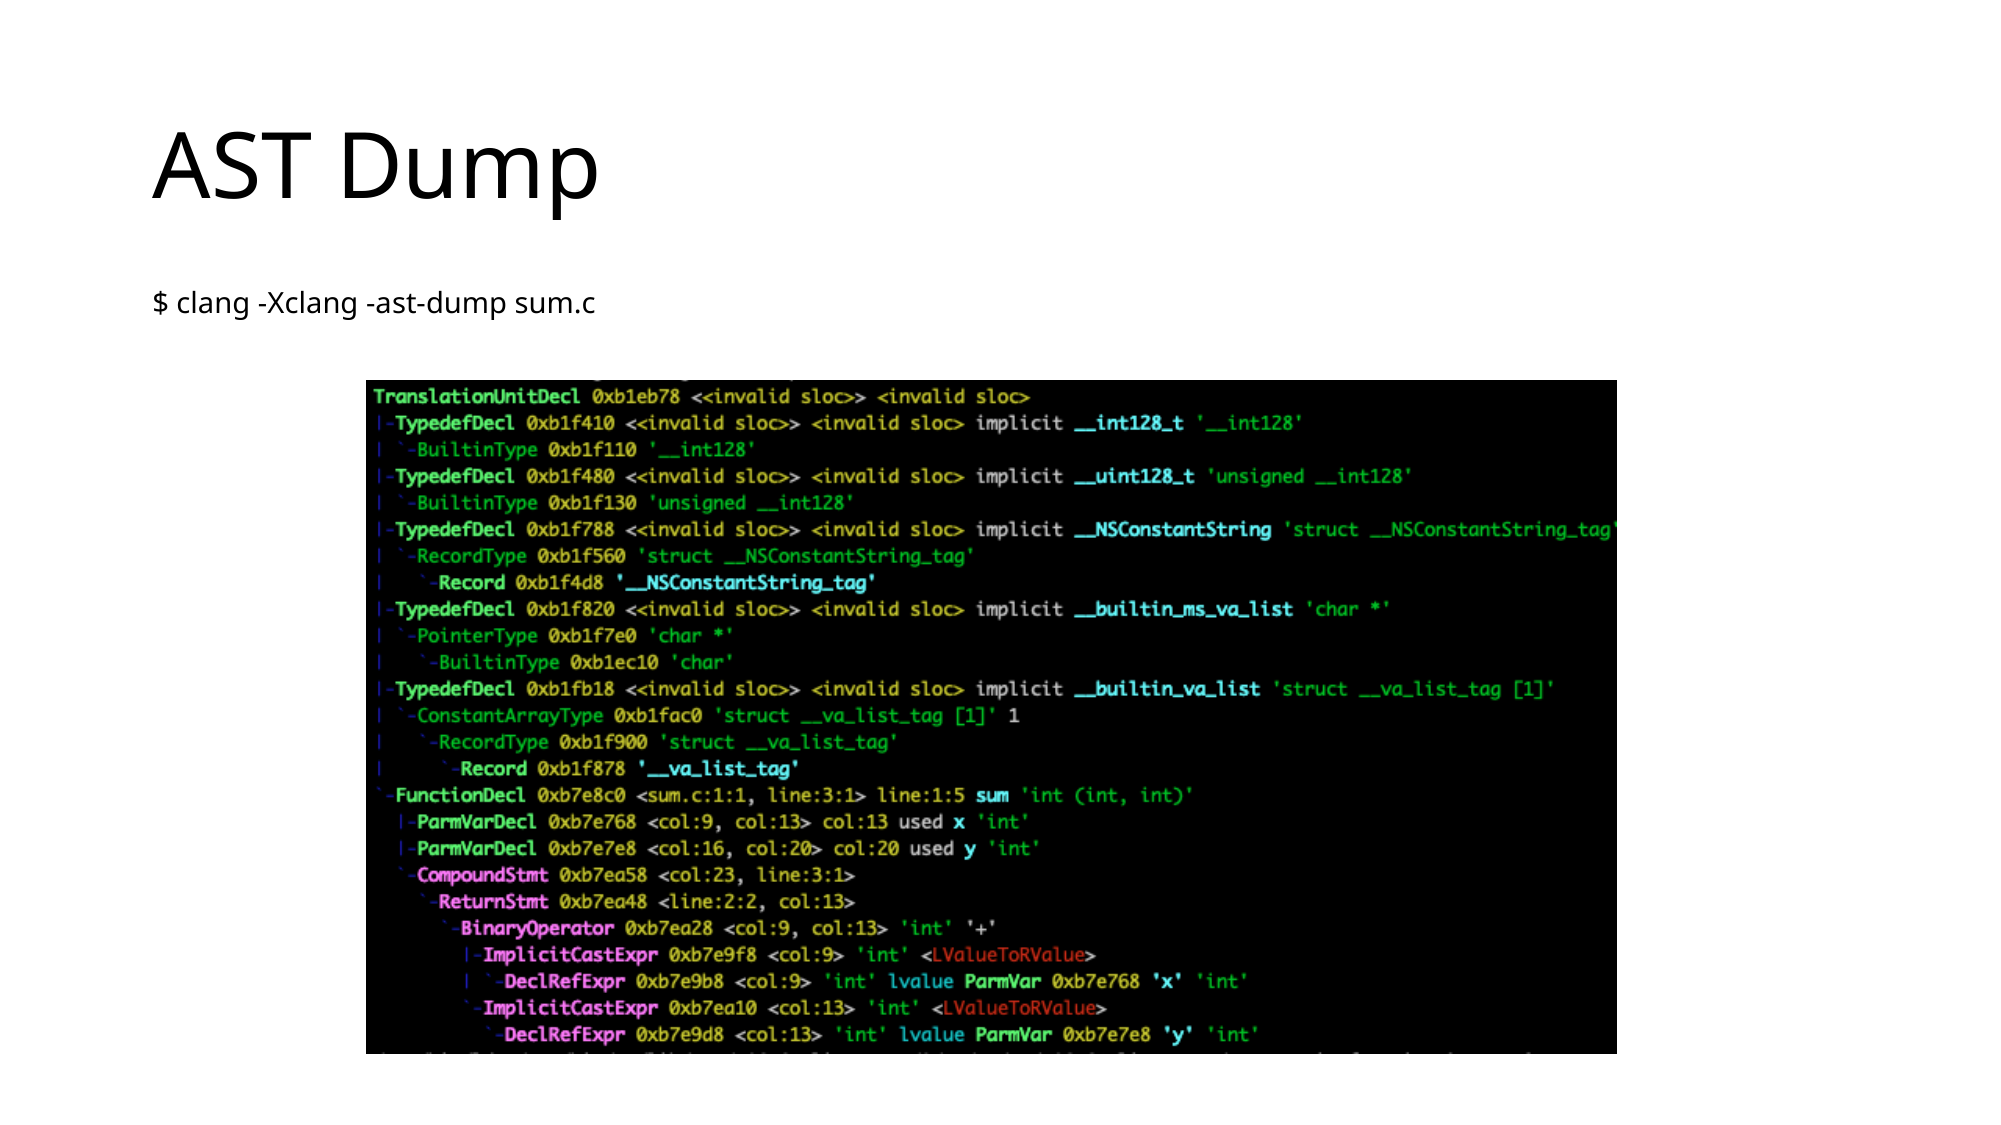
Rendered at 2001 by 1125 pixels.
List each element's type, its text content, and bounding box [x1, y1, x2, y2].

text_box $ clang -Xclang -ast-dump sum.c [137, 277, 1138, 327]
title AST Dump [137, 59, 1863, 278]
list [366, 379, 1617, 1054]
